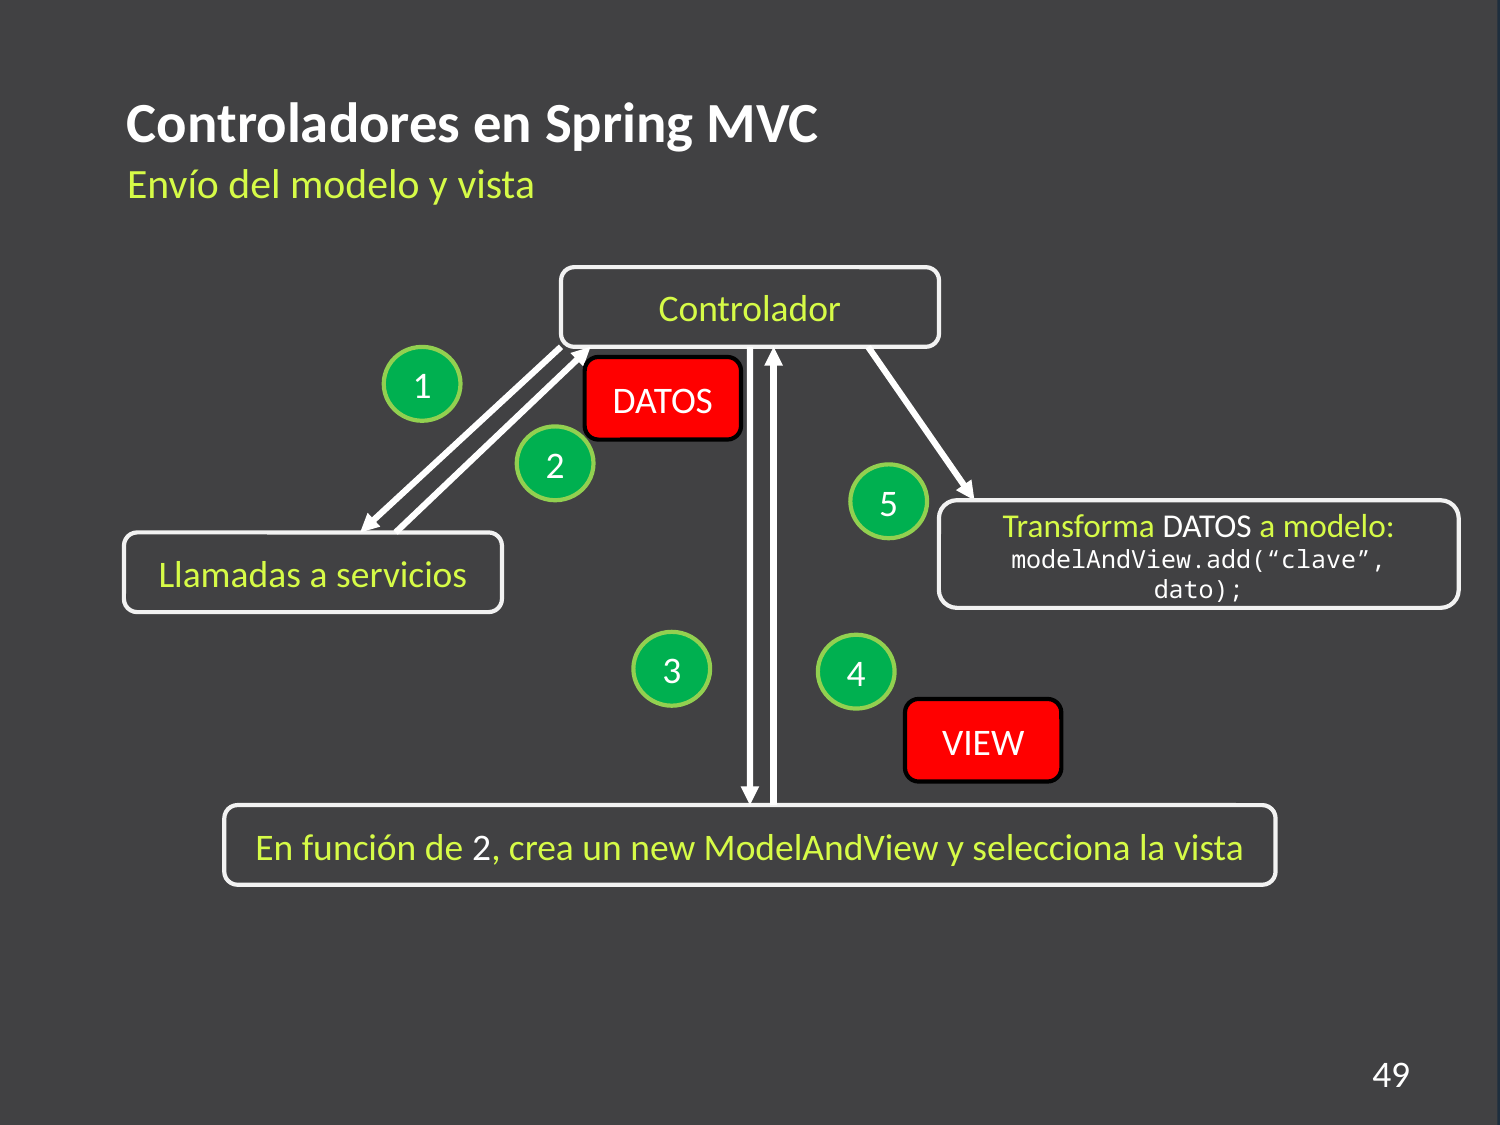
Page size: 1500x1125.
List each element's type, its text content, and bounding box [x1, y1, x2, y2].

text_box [867, 346, 975, 501]
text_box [359, 346, 394, 533]
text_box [395, 346, 591, 533]
text_box DATOS [594, 354, 744, 442]
text_box En función de 2, crea un new ModelAndView y selecciona la vista [222, 802, 1278, 887]
text_box Controladores en Spring MVC [112, 78, 1069, 161]
text_box Llamadas a servicios [121, 530, 505, 615]
text_box 3 [631, 629, 713, 708]
text_box 5 [848, 472, 929, 541]
text_box Envío del modelo y vista [112, 148, 1425, 220]
text_box Transforma DATOS a modelo: modelAndView.add(“clave”, dato); [936, 498, 1461, 610]
text_box Controlador [558, 265, 942, 349]
text_box 4 [815, 632, 897, 711]
text_box VIEW [902, 696, 1064, 784]
text_box 49 [1281, 1042, 1425, 1103]
